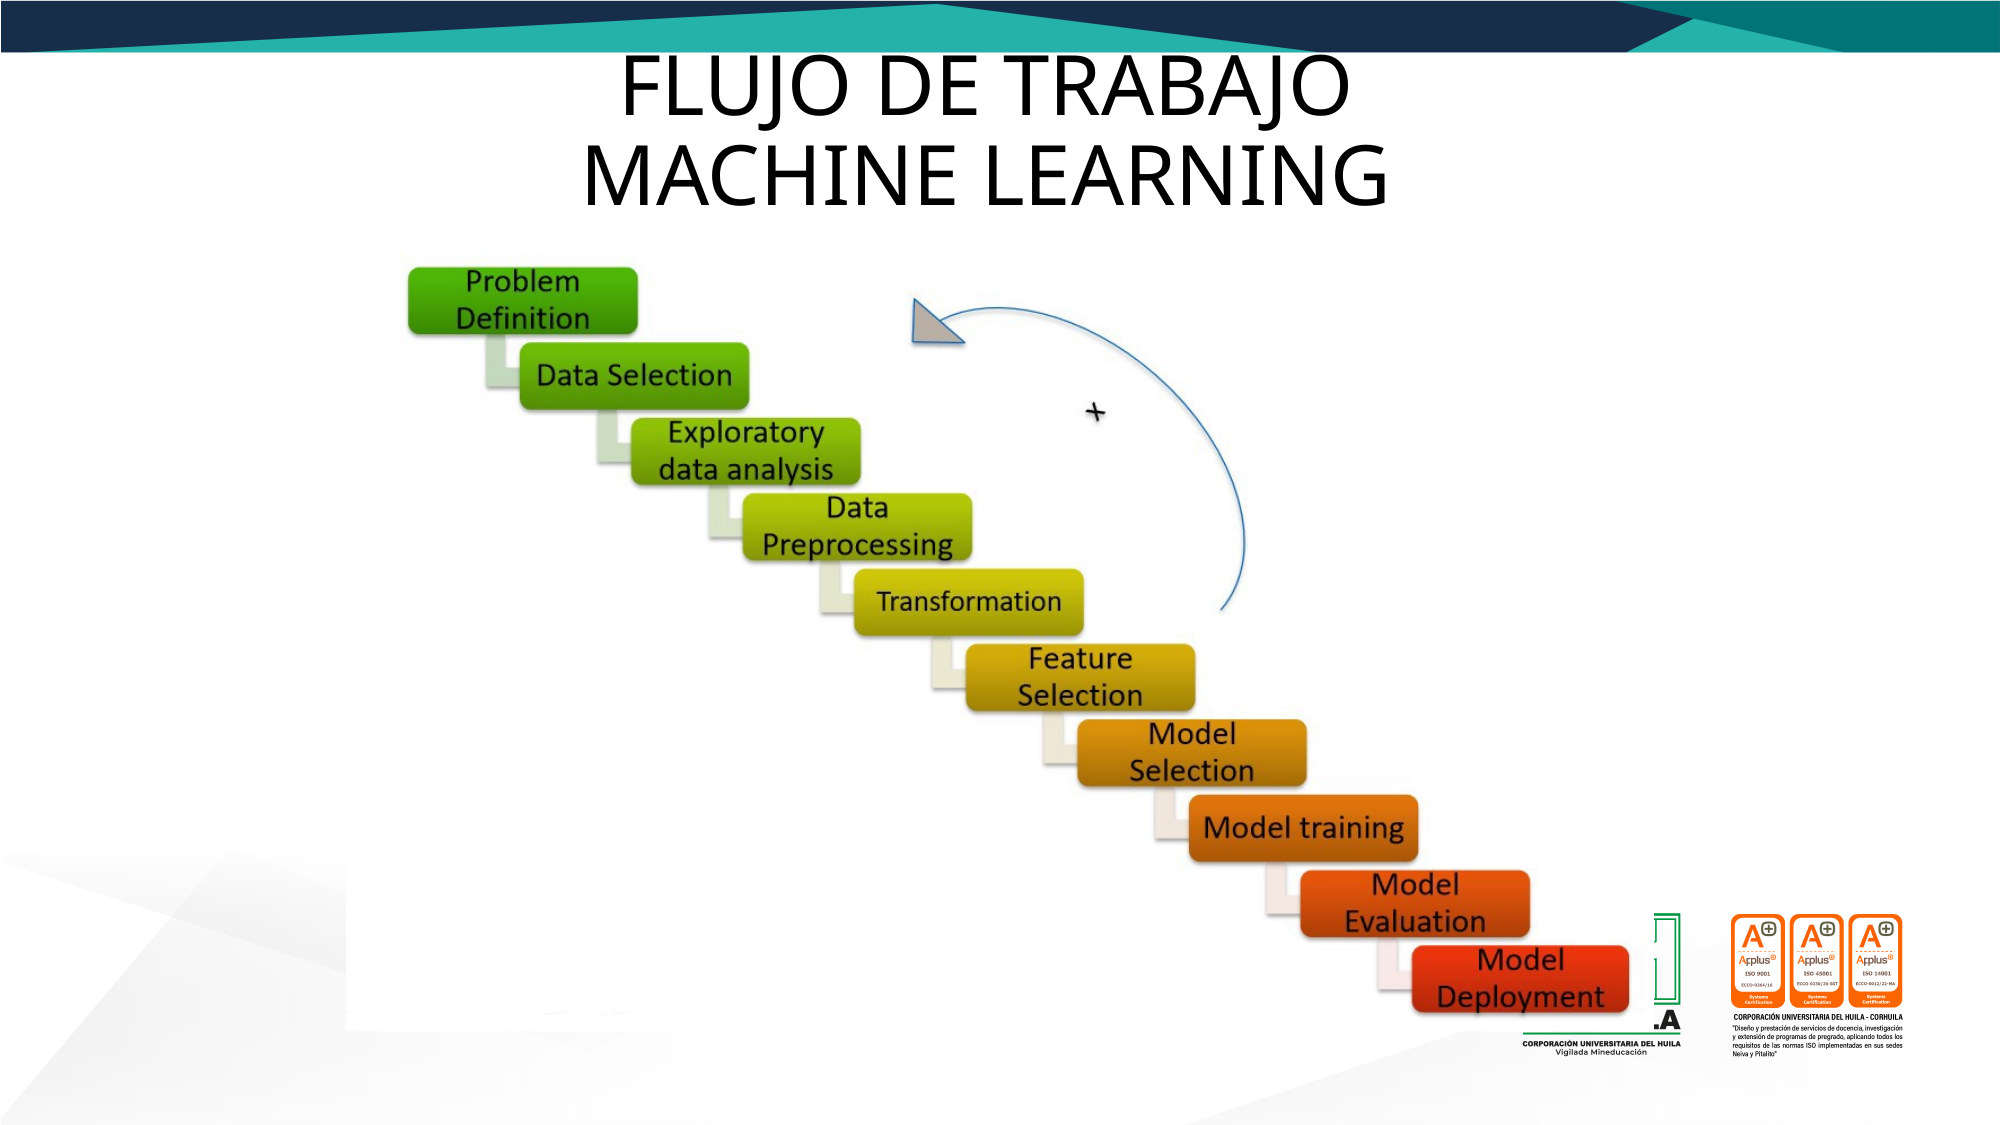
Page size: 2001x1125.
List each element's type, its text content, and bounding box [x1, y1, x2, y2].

picture [0, 0, 2000, 1125]
title FLUJO DE TRABAJO MACHINE LEARNING [123, 25, 1849, 243]
